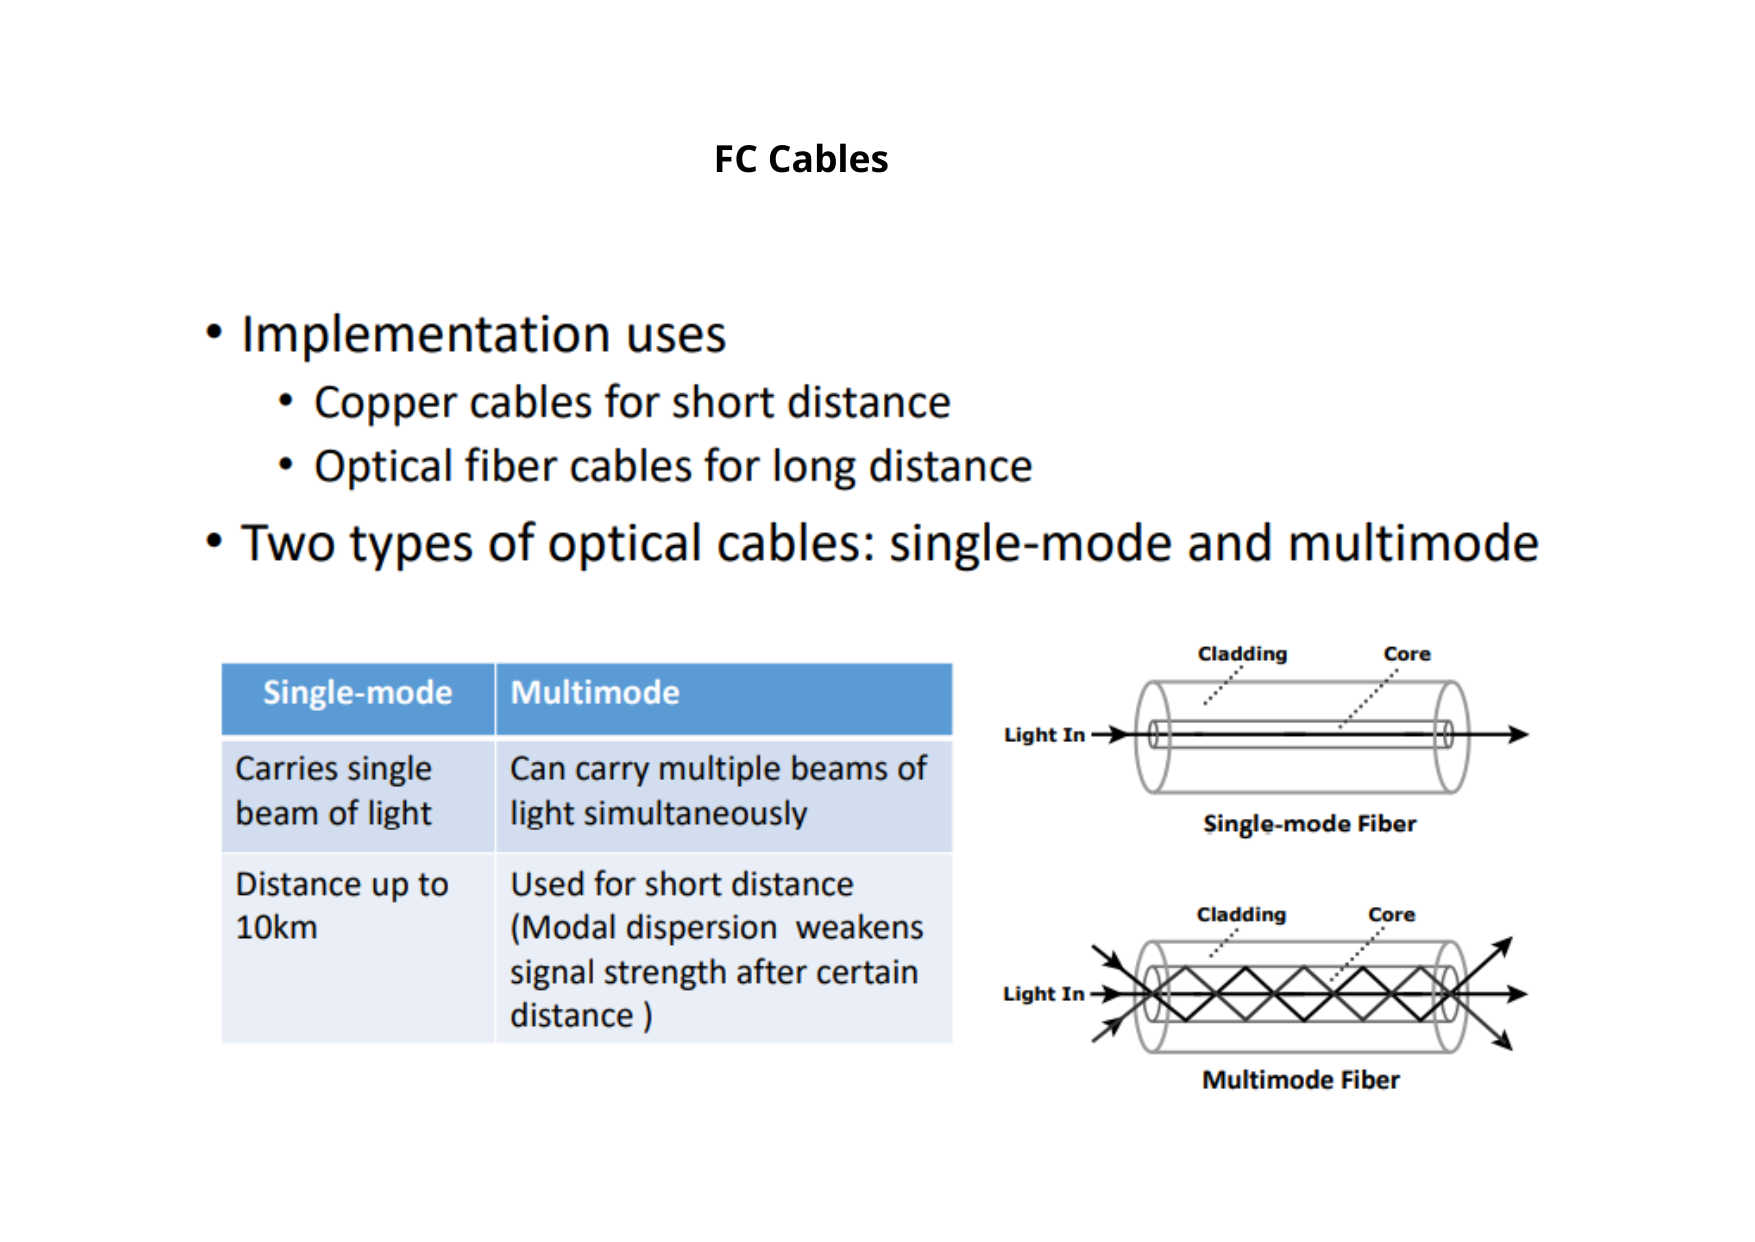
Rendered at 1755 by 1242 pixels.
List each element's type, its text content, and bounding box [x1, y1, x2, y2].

text_box FC Cables [711, 81, 1120, 188]
picture [160, 262, 1594, 1108]
